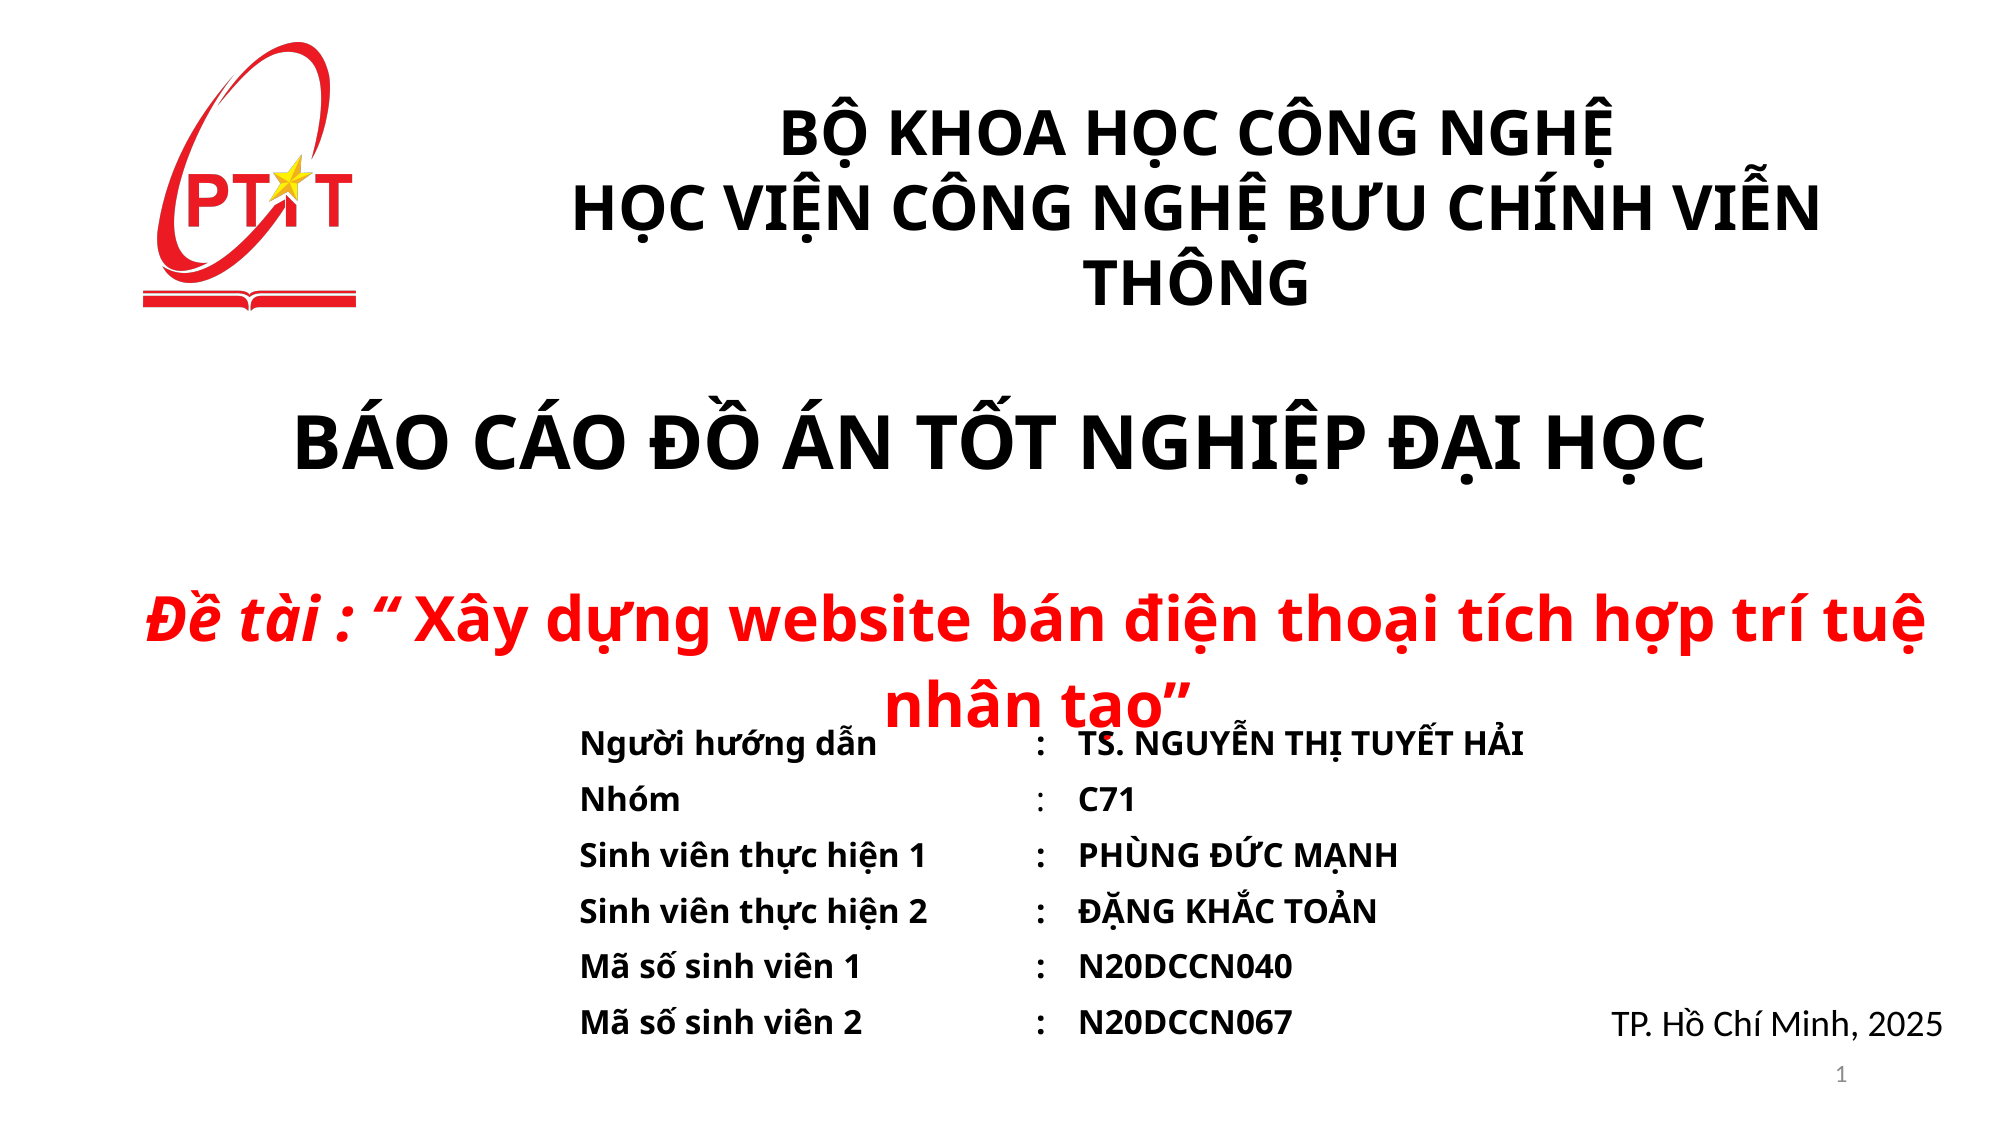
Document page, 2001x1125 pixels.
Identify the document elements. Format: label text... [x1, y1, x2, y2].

table_cell Sinh viên thực hiện 1 [568, 825, 1025, 881]
table_cell : [1025, 769, 1067, 825]
table_cell Nhóm [568, 769, 1025, 825]
text_box TP. Hồ Chí Minh, 2025 [1596, 991, 1959, 1052]
table_cell N20DCCN040 [1067, 937, 1594, 993]
table_cell : [1025, 881, 1067, 937]
text_box BỘ KHOA HỌC CÔNG NGHỆ HỌC VIỆN CÔNG NGHỆ BƯU CHÍNH VIỄN THÔNG [467, 85, 1927, 326]
table_cell : [1025, 937, 1067, 993]
table_cell Mã số sinh viên 1 [568, 937, 1025, 993]
text_box Đề tài : “ Xây dựng website bán điện thoại tích hợp trí tuệ nhân tạo” [0, 560, 2000, 748]
table_cell C71 [1067, 769, 1594, 825]
picture [143, 42, 356, 311]
table_cell : [1025, 993, 1067, 1049]
text_box BÁO CÁO ĐỒ ÁN TỐT NGHIỆP ĐẠI HỌC [0, 373, 2000, 492]
table_cell Mã số sinh viên 2 [568, 993, 1025, 1049]
table_cell Sinh viên thực hiện 2 [568, 881, 1025, 937]
table_cell : [1025, 825, 1067, 881]
table_cell N20DCCN067 [1067, 993, 1594, 1049]
table_cell PHÙNG ĐỨC MẠNH [1067, 825, 1594, 881]
table_header Người hướng dẫn [568, 713, 1025, 769]
table_cell ĐẶNG KHẮC TOẢN [1067, 881, 1594, 937]
table_header TS. NGUYỄN THỊ TUYẾT HẢI [1067, 713, 1594, 769]
table_header : [1025, 713, 1067, 769]
slide_number 1 [1412, 1042, 1863, 1103]
